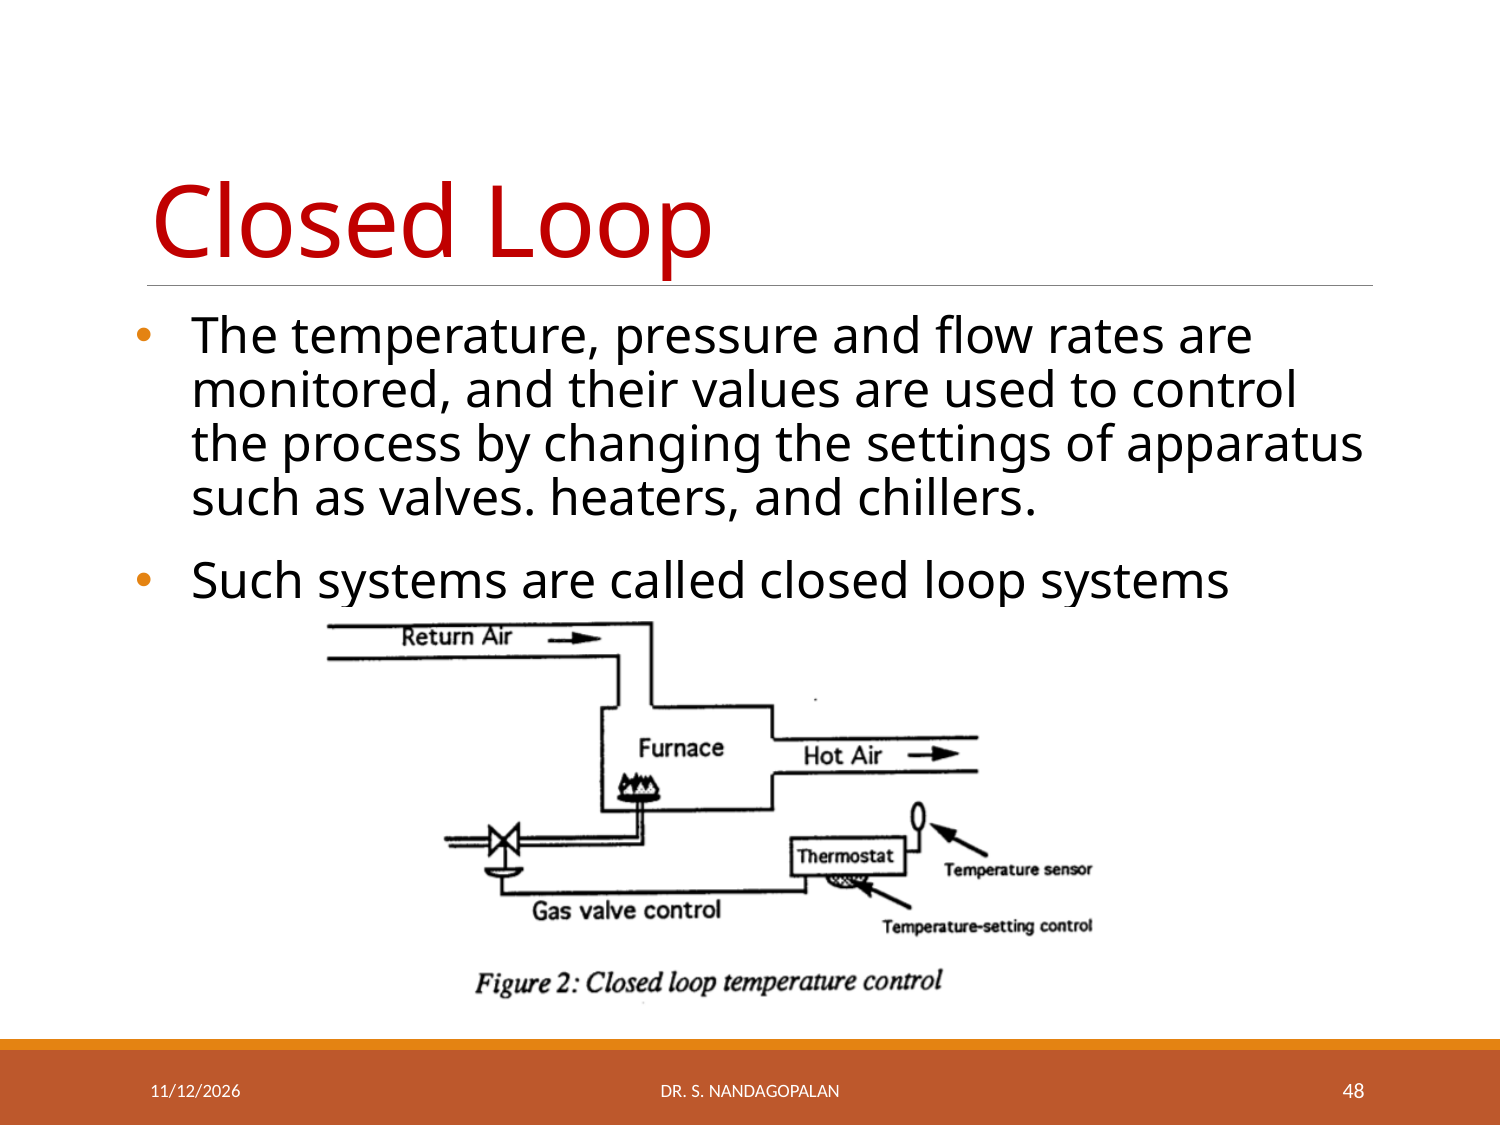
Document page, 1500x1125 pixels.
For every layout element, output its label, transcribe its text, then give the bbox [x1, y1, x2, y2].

title Closed Loop [135, 47, 1373, 285]
picture [312, 607, 1127, 1011]
footer Dr. S. Nandagopalan [453, 1059, 1047, 1120]
list The temperature, pressure and flow rates are monitored, and their values are used to control the process by changing the settings of apparatus such as valves. heaters, and chillers. Such systems are called closed loop systems [135, 302, 1373, 963]
slide_number 48 [1218, 1059, 1380, 1120]
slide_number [135, 1059, 440, 1120]
